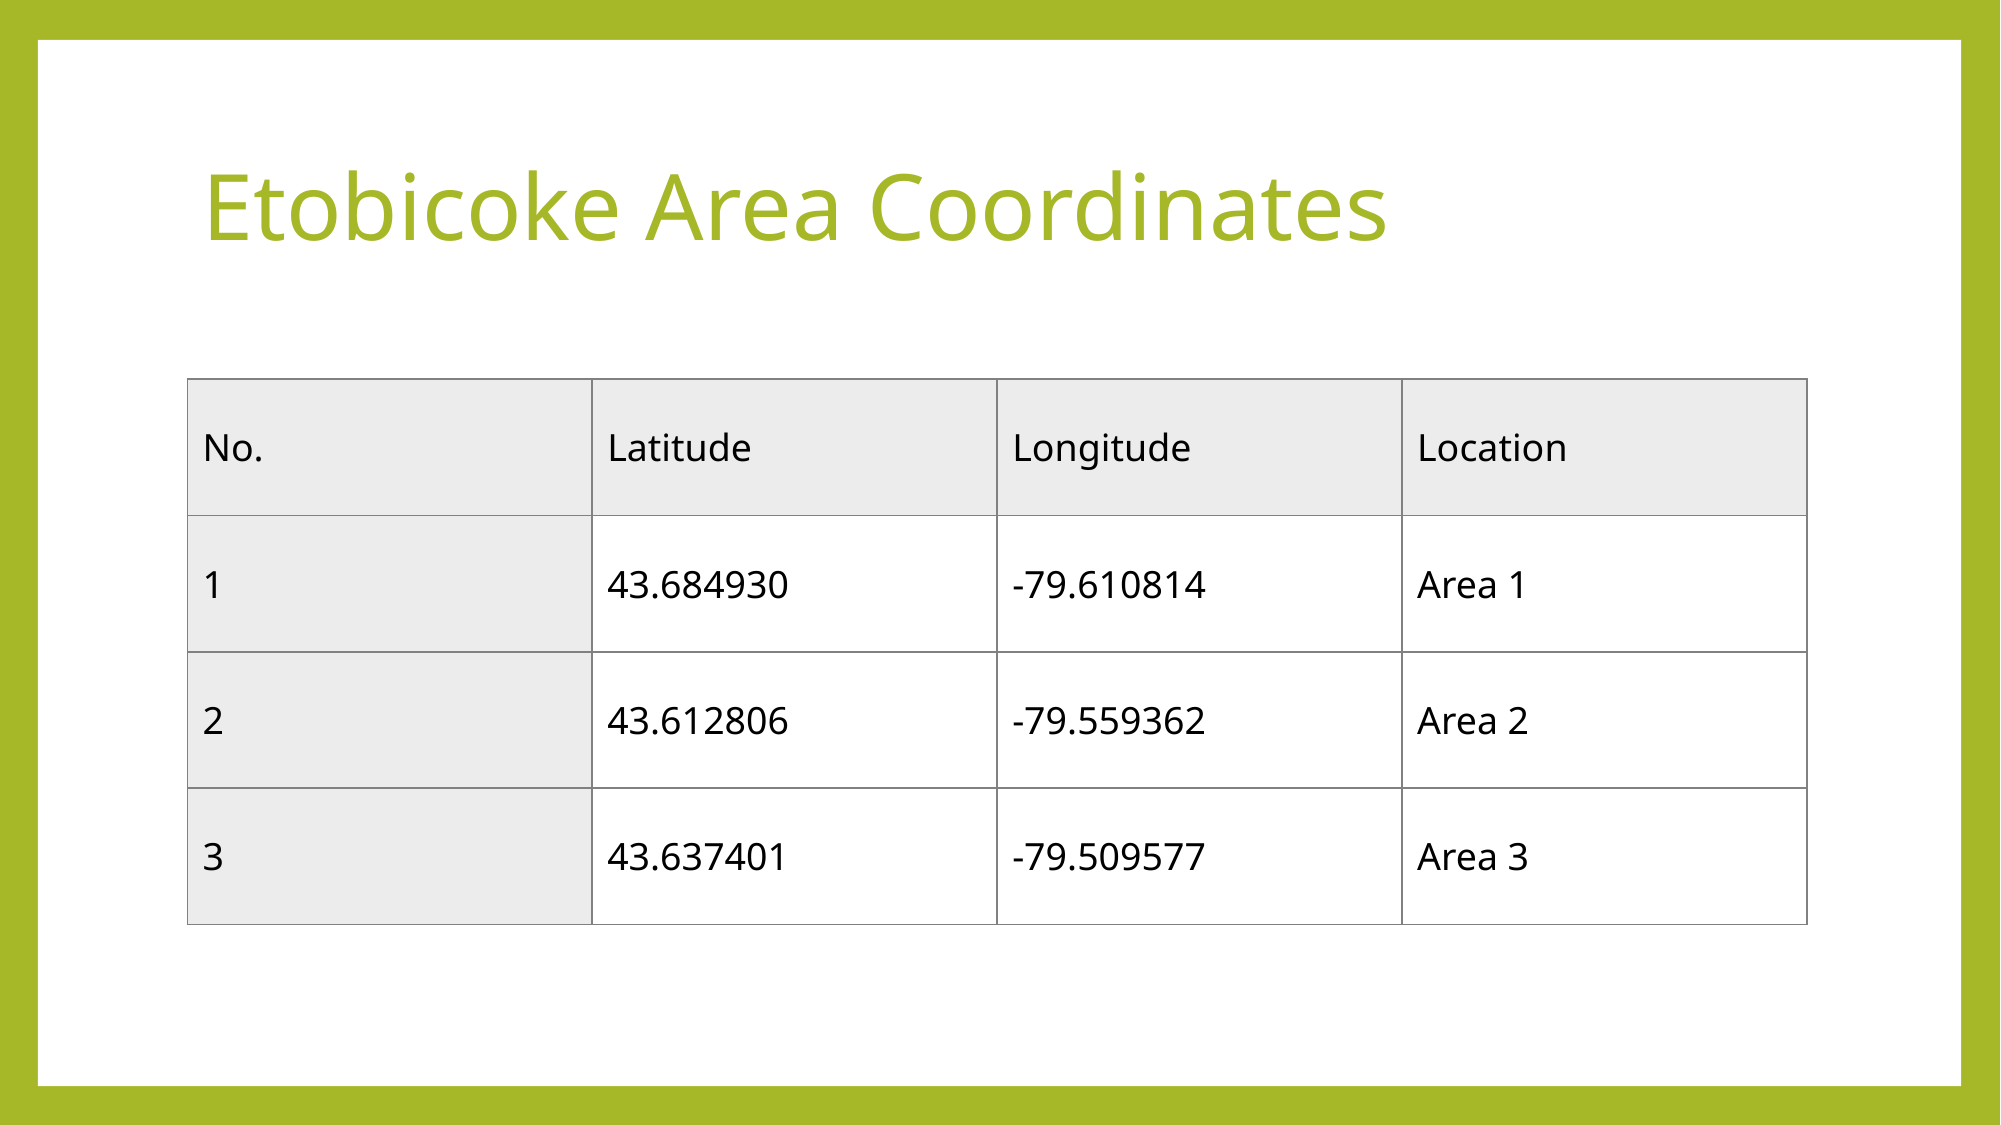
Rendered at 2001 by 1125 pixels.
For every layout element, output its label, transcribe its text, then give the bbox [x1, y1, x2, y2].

table_cell Area 2 [1403, 653, 1806, 787]
table_cell 43.612806 [593, 653, 996, 787]
table_cell 3 [188, 789, 591, 924]
title Etobicoke Area Coordinates [187, 99, 1808, 323]
table_header Longitude [998, 380, 1401, 515]
table_cell 1 [188, 516, 591, 651]
table_header No. [188, 380, 591, 515]
table_cell Area 1 [1403, 516, 1806, 651]
table_cell Area 3 [1403, 789, 1806, 924]
table_cell 43.637401 [593, 789, 996, 924]
table_header Latitude [593, 380, 996, 515]
table_cell -79.509577 [998, 789, 1401, 924]
table_header Location [1403, 380, 1806, 515]
table_cell -79.559362 [998, 653, 1401, 787]
table_cell 2 [188, 653, 591, 787]
table_cell -79.610814 [998, 516, 1401, 651]
table_cell 43.684930 [593, 516, 996, 651]
